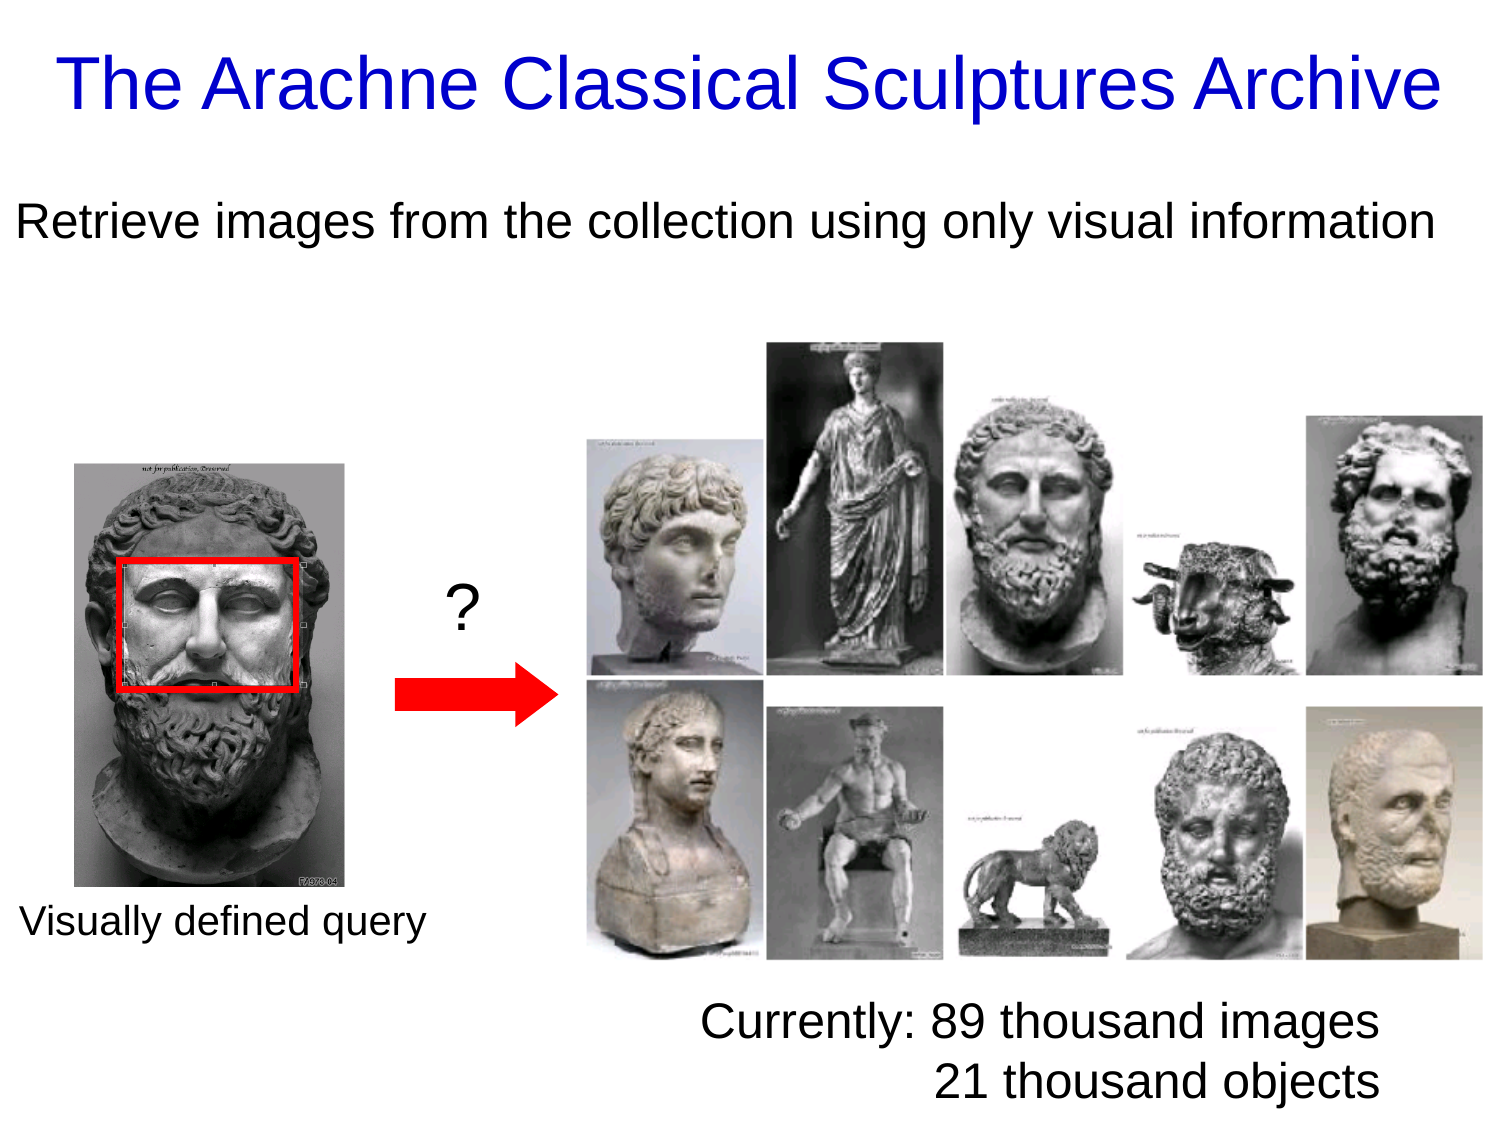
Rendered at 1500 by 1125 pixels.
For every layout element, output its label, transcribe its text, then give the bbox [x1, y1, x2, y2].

picture [576, 332, 1500, 978]
text_box Retrieve images from the collection using only visual information [0, 180, 1500, 256]
picture [72, 461, 346, 887]
title The Arachne Classical Sculptures Archive [0, 3, 1500, 155]
text_box [395, 664, 557, 725]
text_box Currently: 89 thousand images 21 thousand objects [685, 987, 1446, 1116]
text_box Visually defined query [0, 886, 455, 952]
text_box ? [406, 556, 521, 652]
